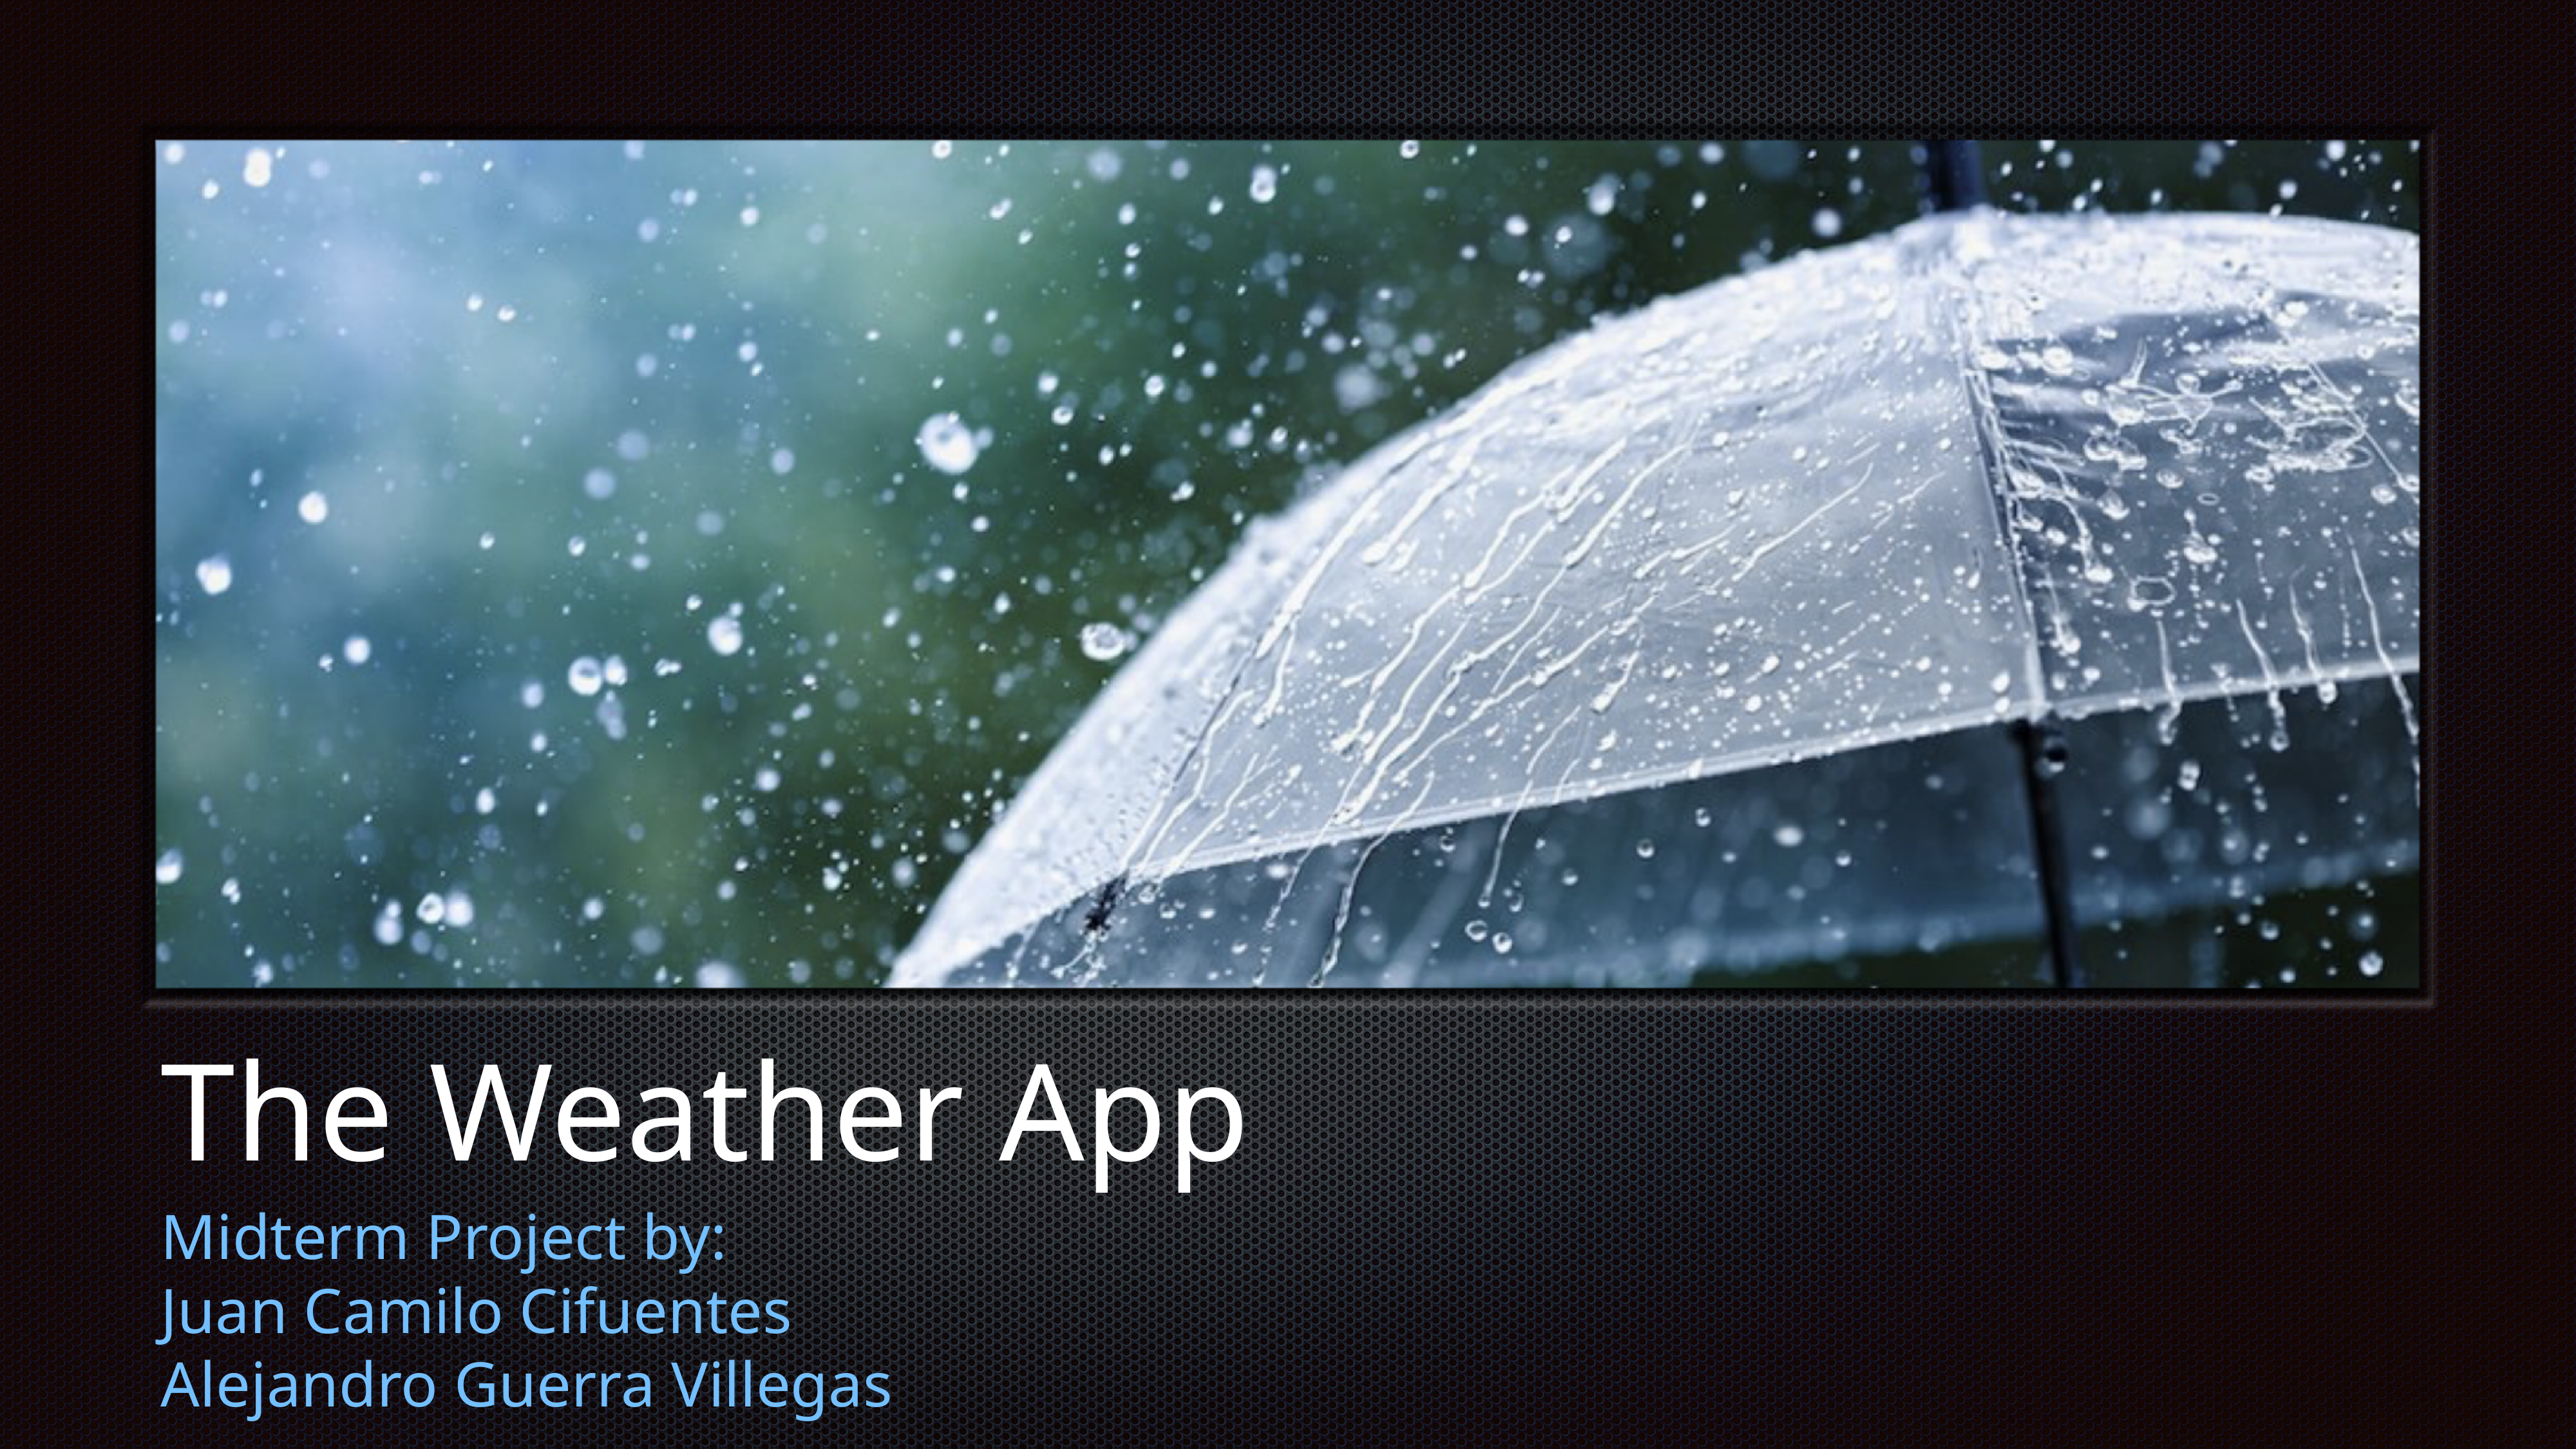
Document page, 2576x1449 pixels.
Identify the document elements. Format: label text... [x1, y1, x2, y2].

picture [0, 0, 2576, 1449]
title The Weather App [155, 1012, 2421, 1192]
list Midterm Project by: Juan Camilo Cifuentes Alejandro Guerra Villegas [155, 1192, 2421, 1425]
